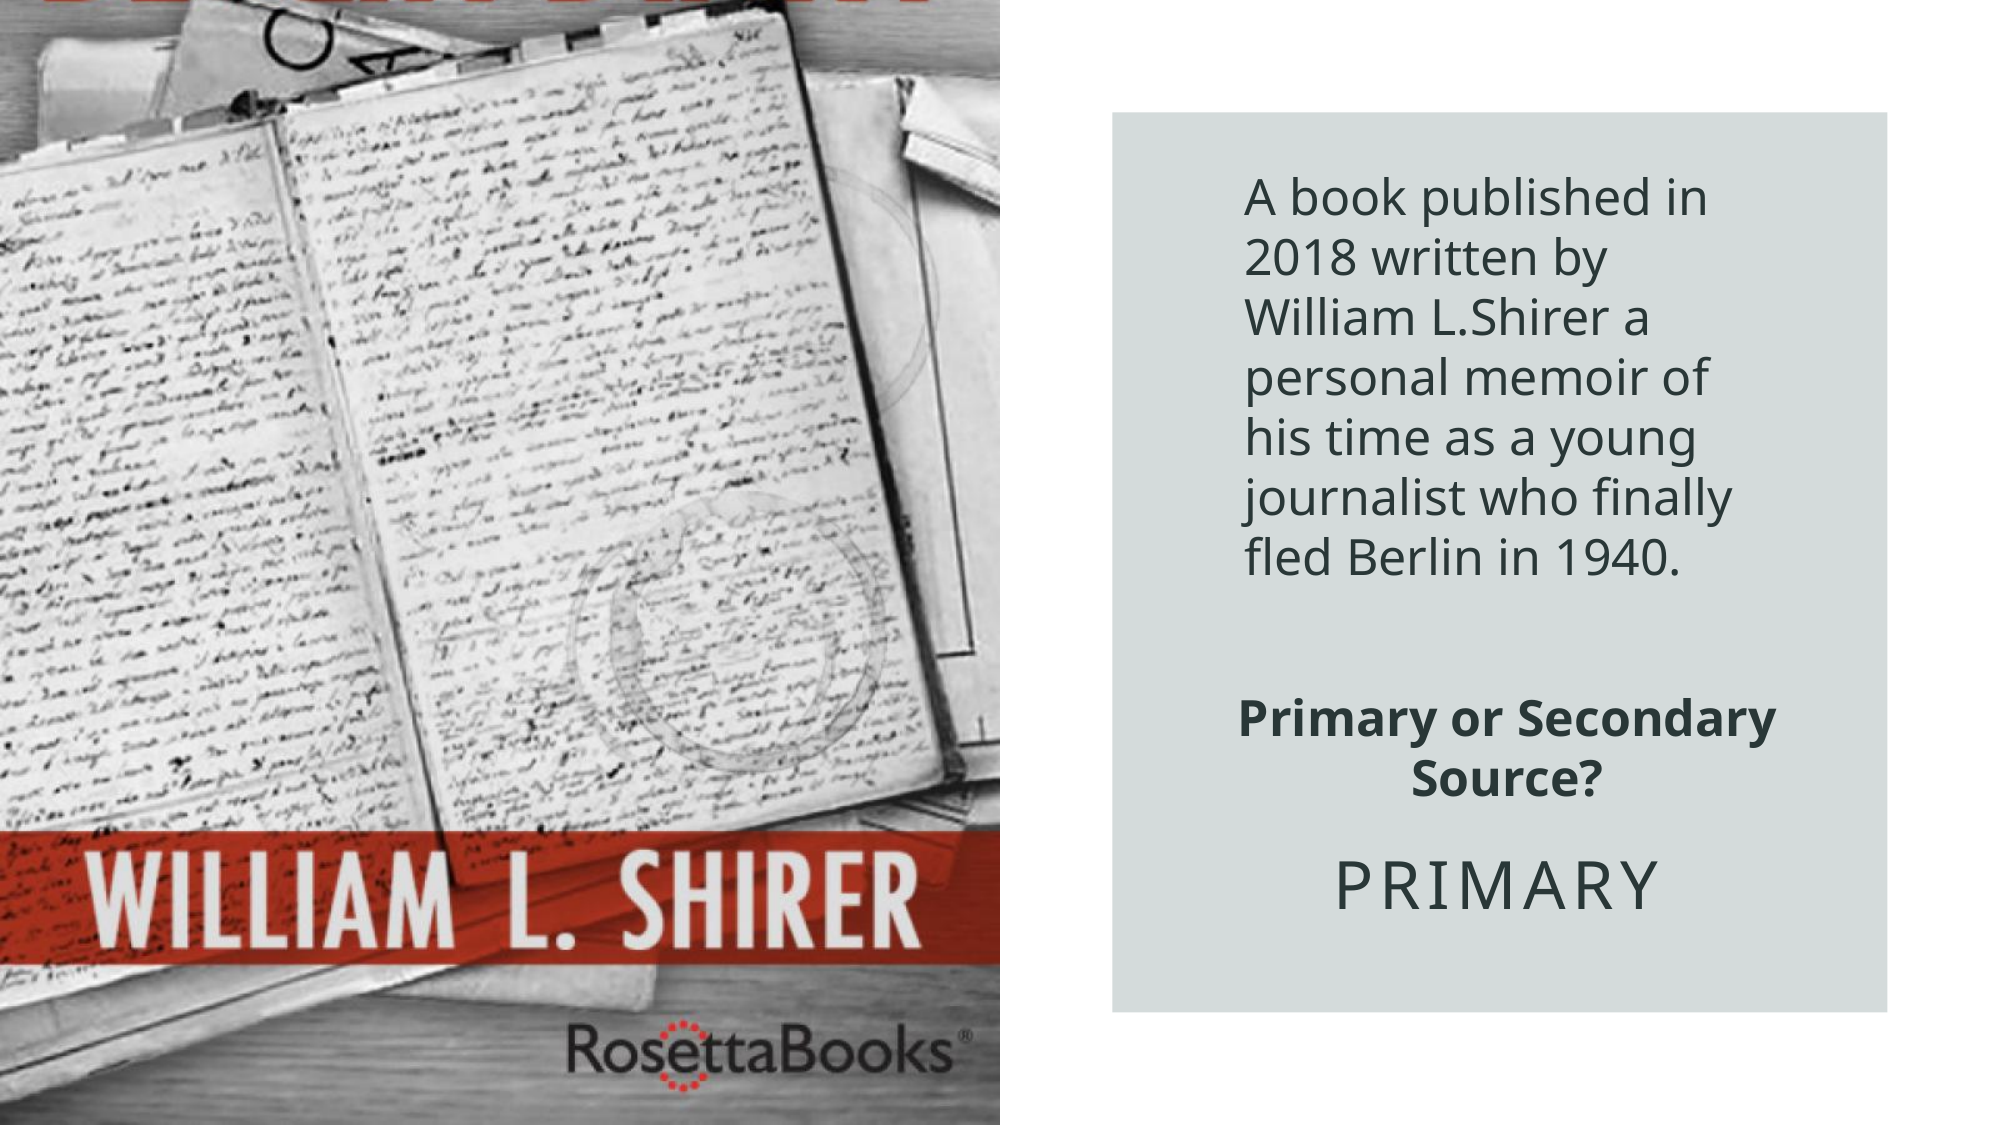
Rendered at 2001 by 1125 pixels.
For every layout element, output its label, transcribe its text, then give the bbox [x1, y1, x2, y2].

picture [0, 0, 1000, 1125]
text_box [1000, 0, 2000, 1125]
title primary [1191, 768, 1801, 932]
text_box [1111, 111, 1888, 1013]
list A book published in 2018 written by William L.Shirer a personal memoir of his time as a young journalist who finally fled Berlin in 1940. Primary or Secondary Source? [1214, 157, 1801, 850]
